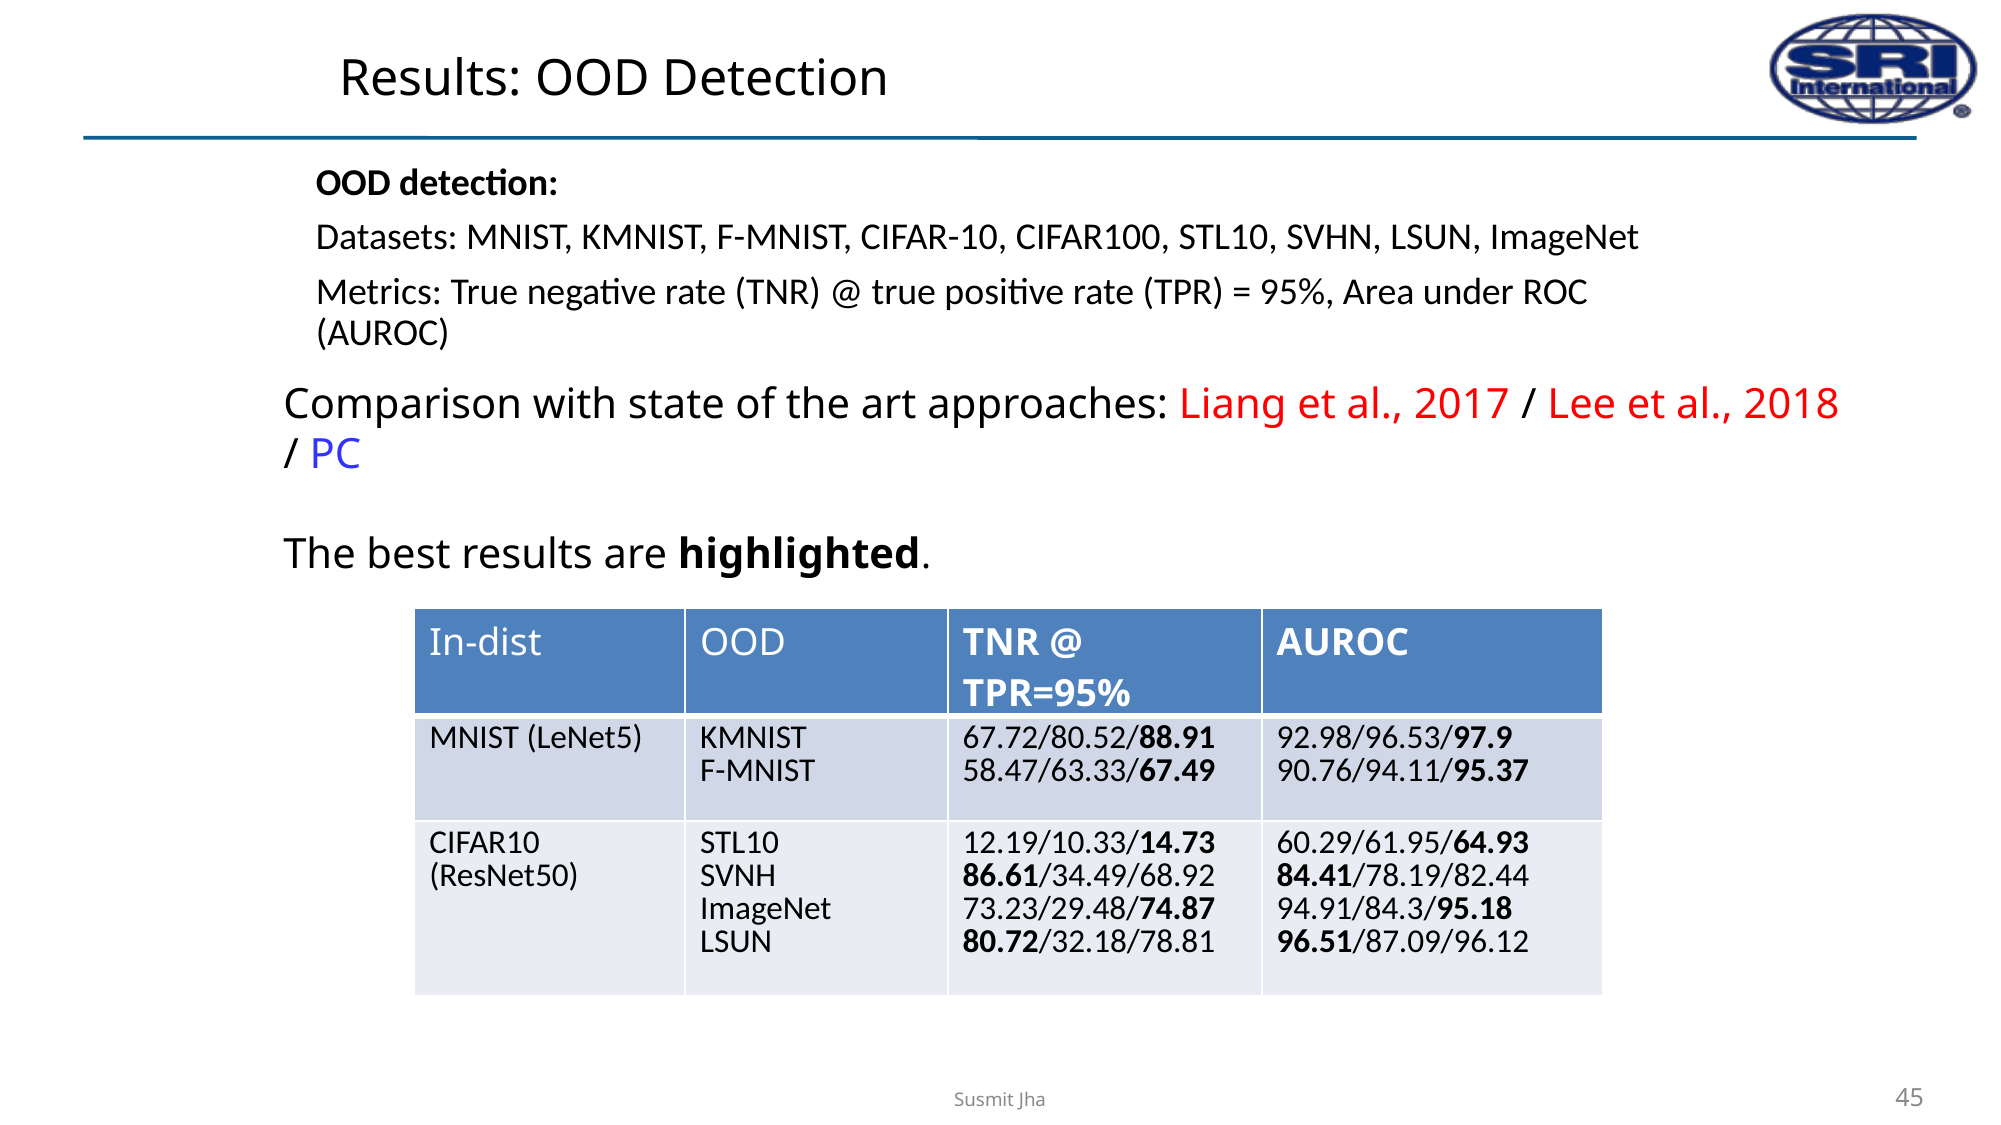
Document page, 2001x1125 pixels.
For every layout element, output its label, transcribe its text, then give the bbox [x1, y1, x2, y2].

footer Susmit Jha [291, 1074, 1709, 1124]
table_header TNR @ TPR=95% [949, 609, 1261, 713]
picture [1708, 7, 2001, 132]
table_cell 92.98/96.53/97.9 90.76/94.11/95.37 [1263, 719, 1602, 820]
slide_number 45 [1772, 1074, 1939, 1123]
table_cell 60.29/61.95/64.93 84.41/78.19/82.44 94.91/84.3/95.18 96.51/87.09/96.12 [1263, 822, 1602, 995]
table_cell KMNIST F-MNIST [686, 719, 947, 820]
table_cell STL10 SVNH ImageNet LSUN [686, 822, 947, 995]
table_header In-dist [415, 609, 684, 713]
table_cell MNIST (LeNet5) [415, 719, 684, 820]
title Results: OOD Detection [324, 25, 1497, 126]
table_header OOD [686, 609, 947, 713]
table_cell 67.72/80.52/88.91 58.47/63.33/67.49 [949, 719, 1261, 820]
text_box OOD detection: Datasets: MNIST, KMNIST, F-MNIST, CIFAR-10, CIFAR100, STL10, SVHN, LSUN, ImageNet Metrics: True negative rate (TNR) @ true positive rate (TPR) = 95%, Area under ROC (AUROC) [291, 155, 1683, 365]
table_cell CIFAR10 (ResNet50) [415, 822, 684, 995]
table_header AUROC [1263, 609, 1602, 713]
text_box Comparison with state of the art approaches: Liang et al., 2017 / Lee et al., 2018 / PC The best results are highlighted. [268, 369, 1861, 585]
table_cell 12.19/10.33/14.73 86.61/34.49/68.92 73.23/29.48/74.87 80.72/32.18/78.81 [949, 822, 1261, 995]
